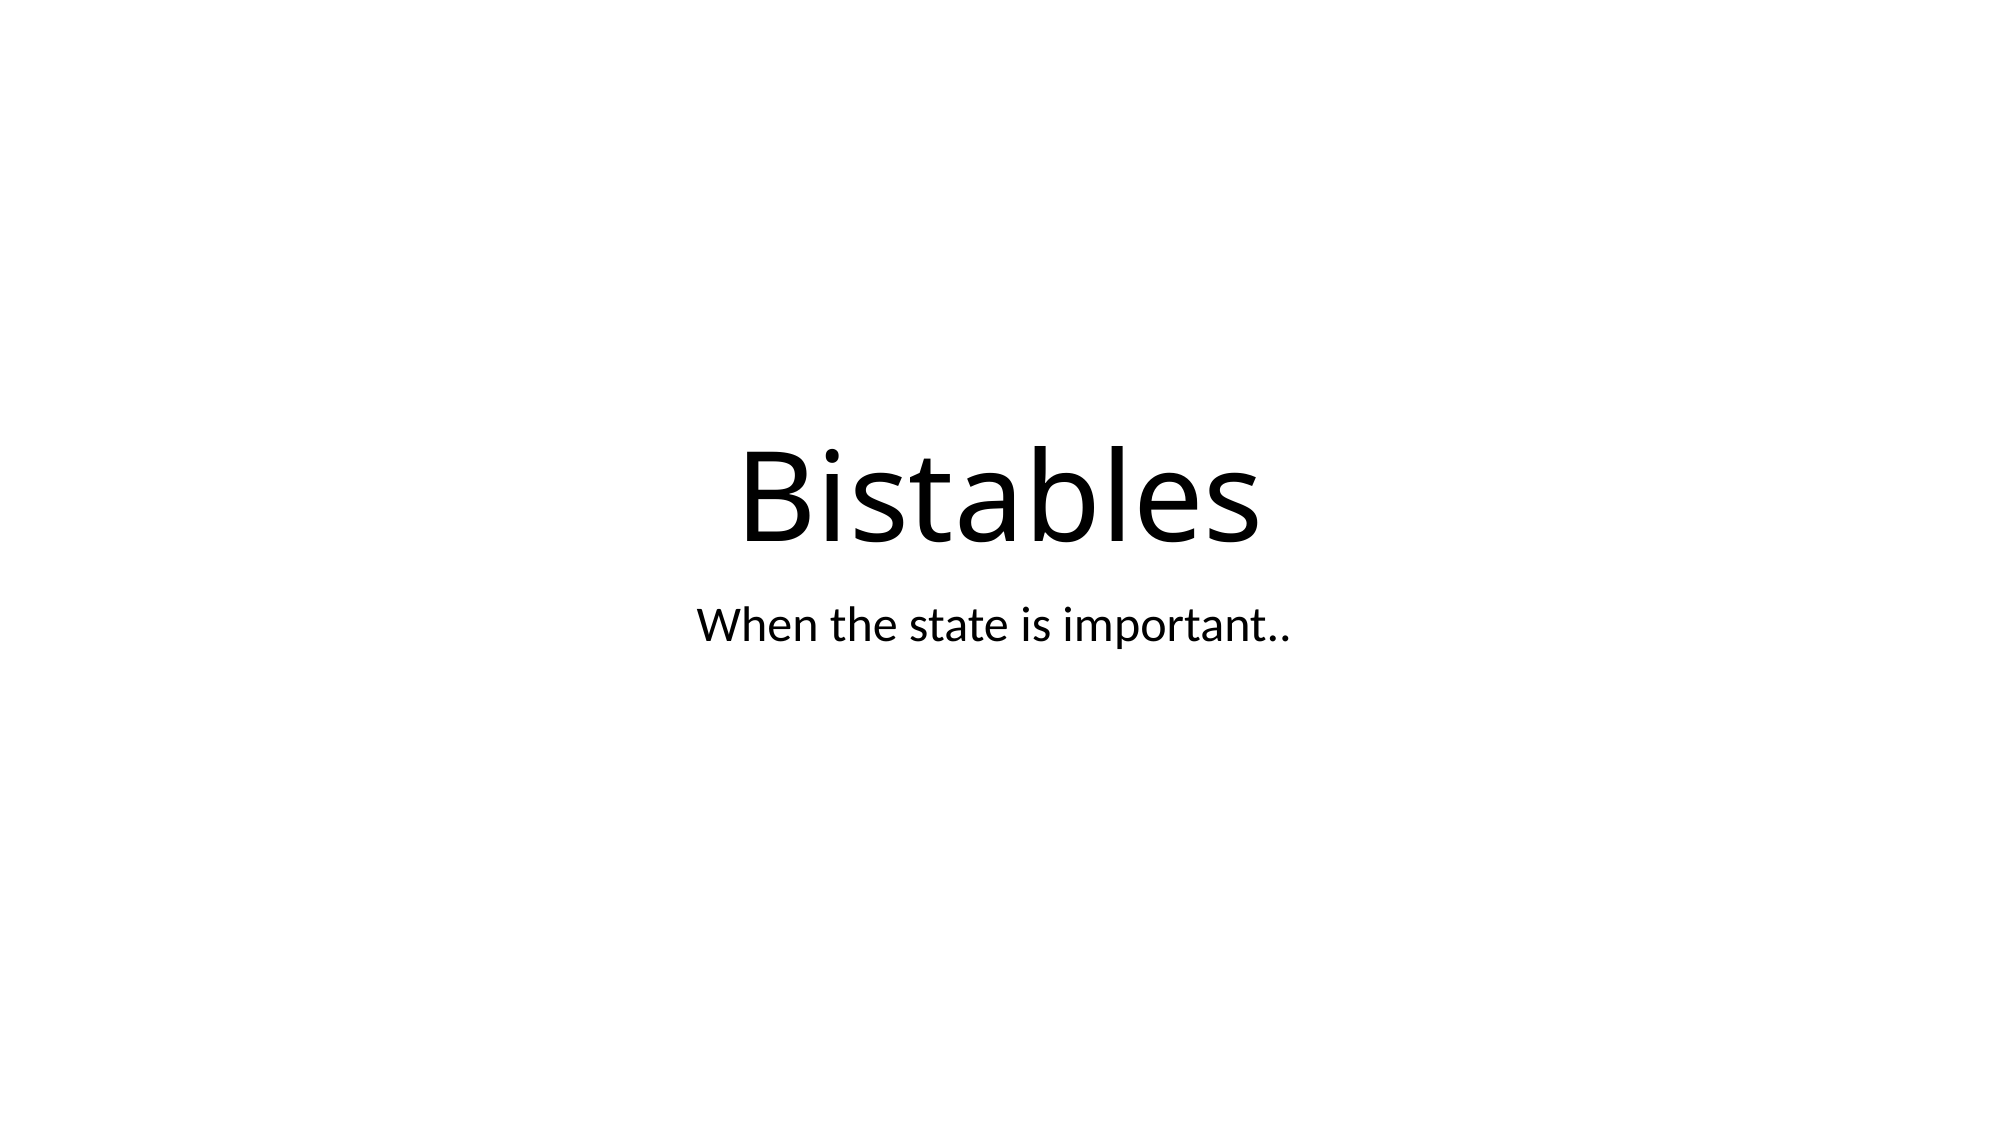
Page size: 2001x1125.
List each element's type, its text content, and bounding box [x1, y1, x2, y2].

title Bistables [249, 184, 1750, 576]
subtitle When the state is important.. [249, 590, 1750, 863]
